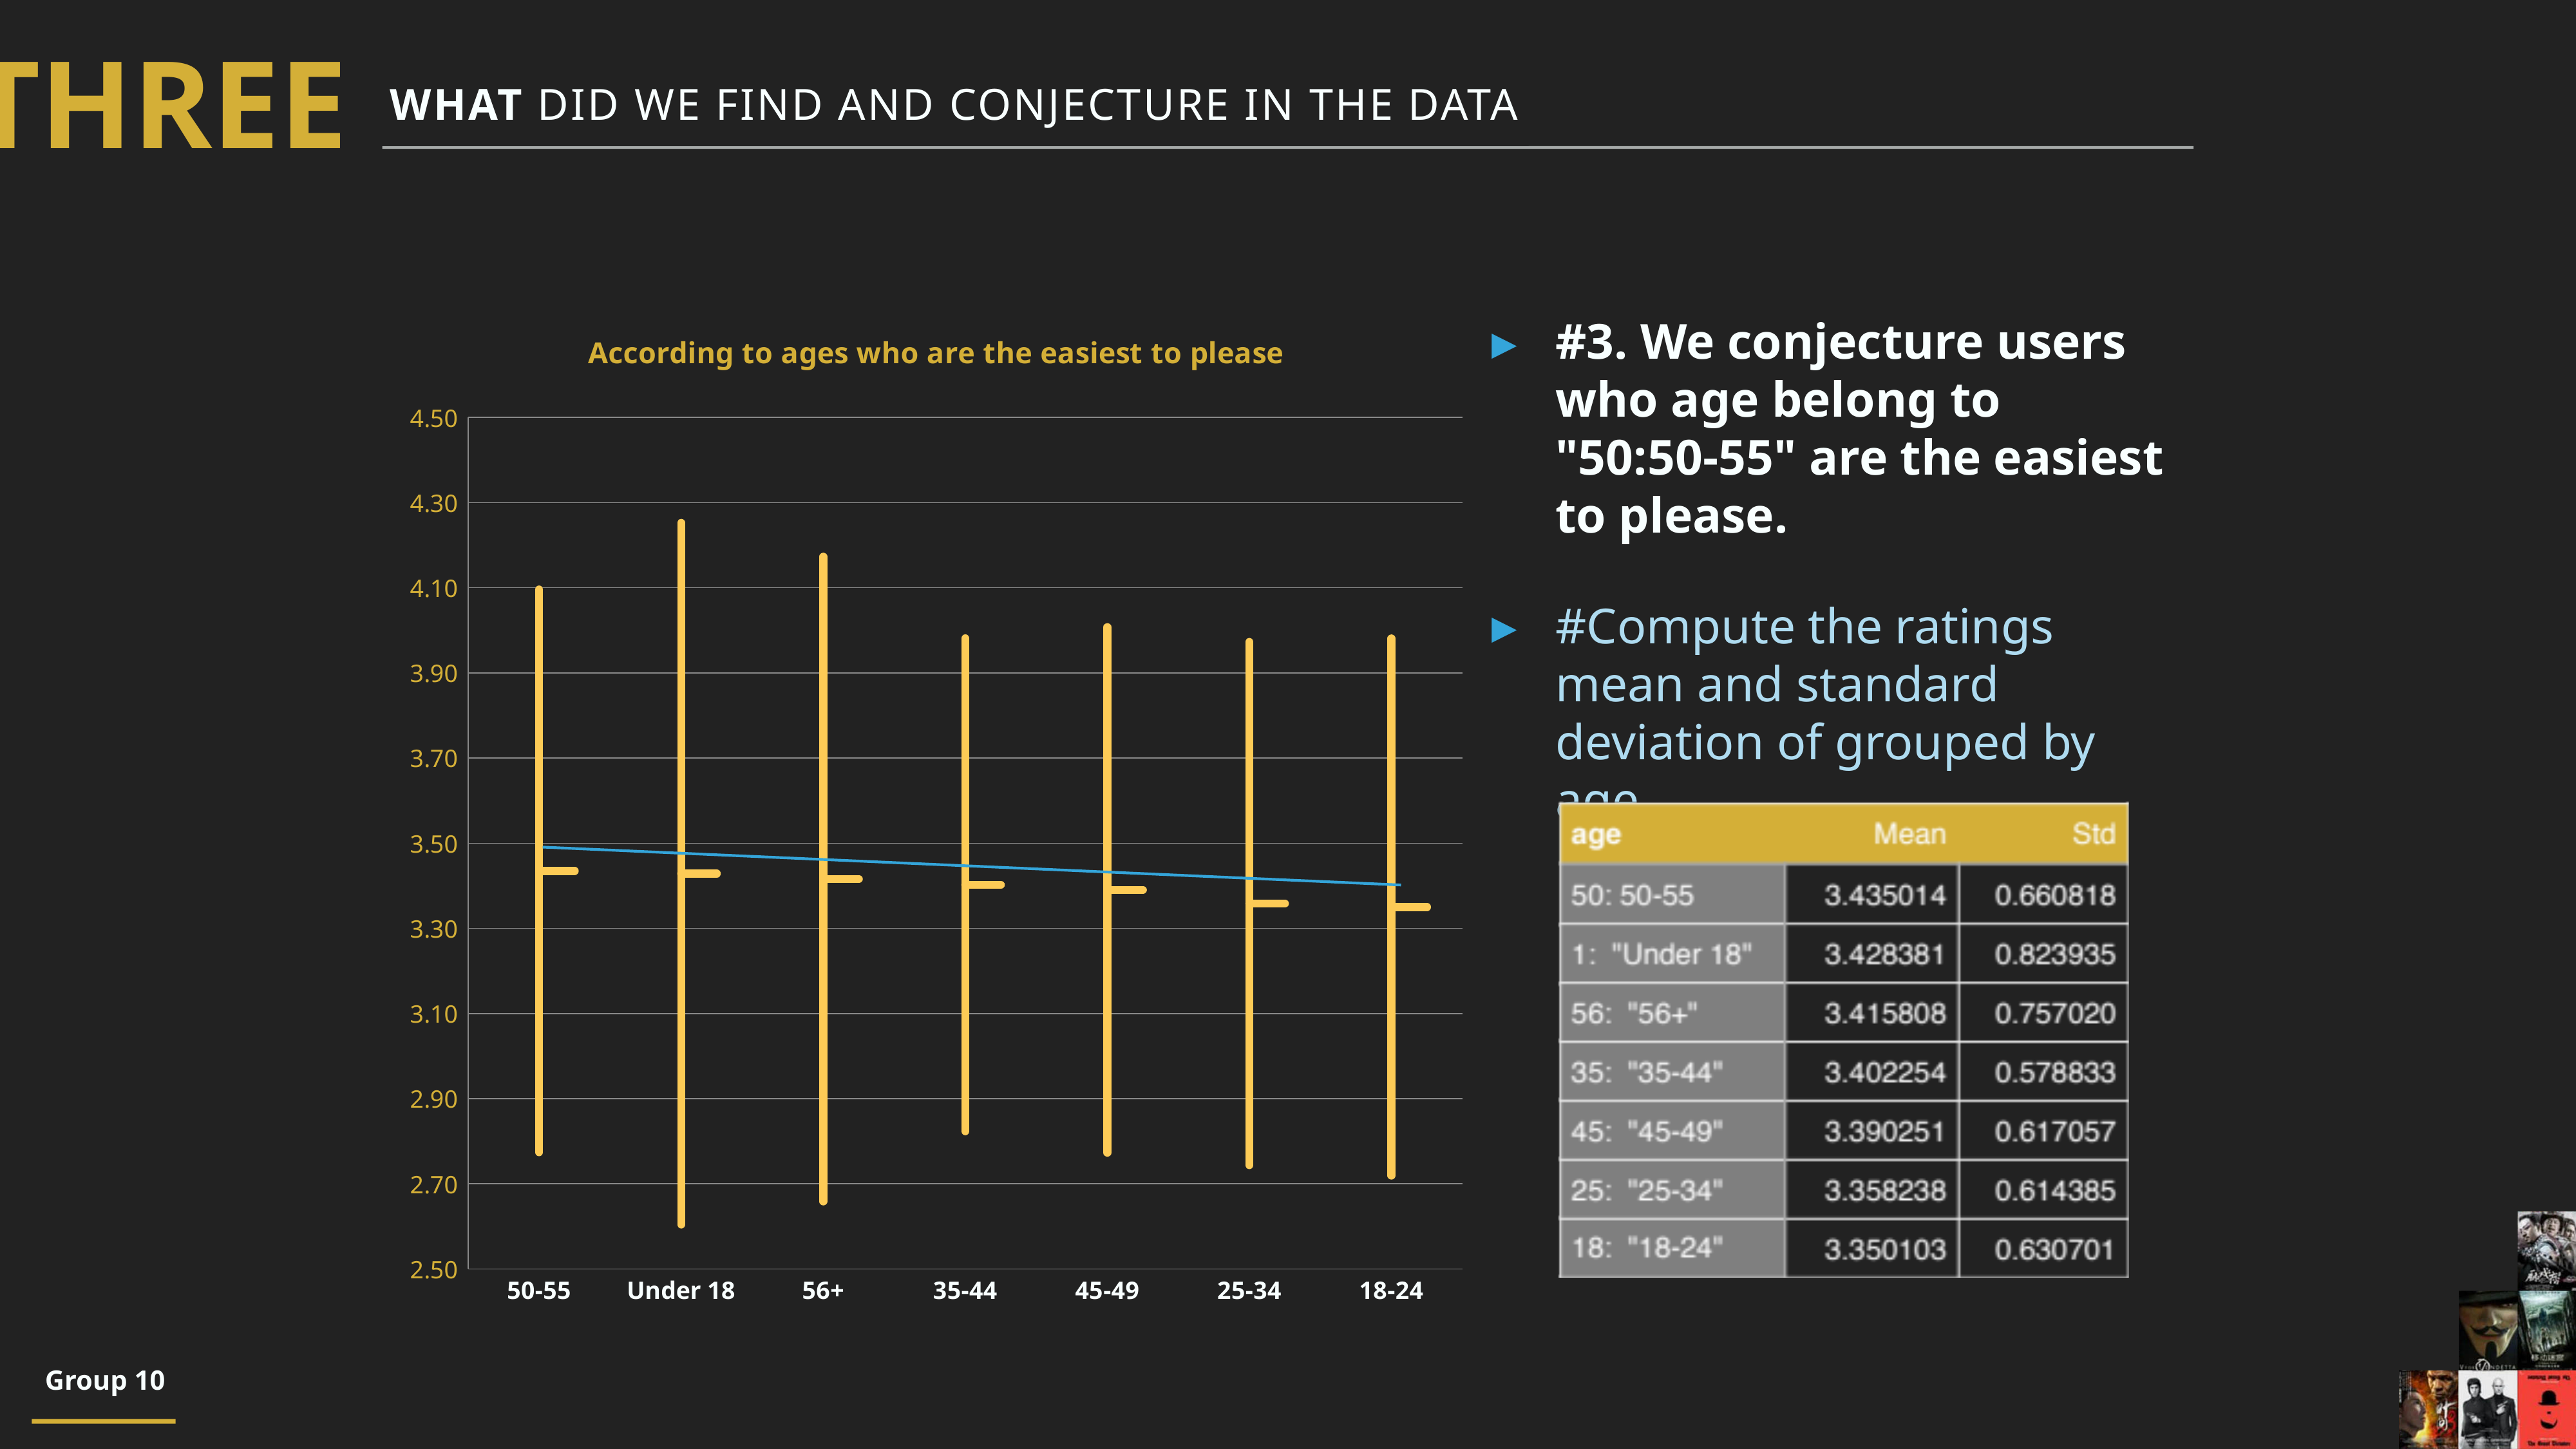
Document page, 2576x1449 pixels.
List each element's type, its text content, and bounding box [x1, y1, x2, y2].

picture [1555, 799, 2129, 1278]
text_box What did we find and conjecture in the data [388, 79, 2043, 136]
text_box three [0, 48, 388, 184]
list #3. We conjecture users who age belong to "50:50-55" are the easiest to please. #Compute the ratings mean and standard deviation of grouped by age [1485, 303, 2184, 720]
picture [2399, 1211, 2576, 1449]
chart [388, 298, 1485, 1327]
